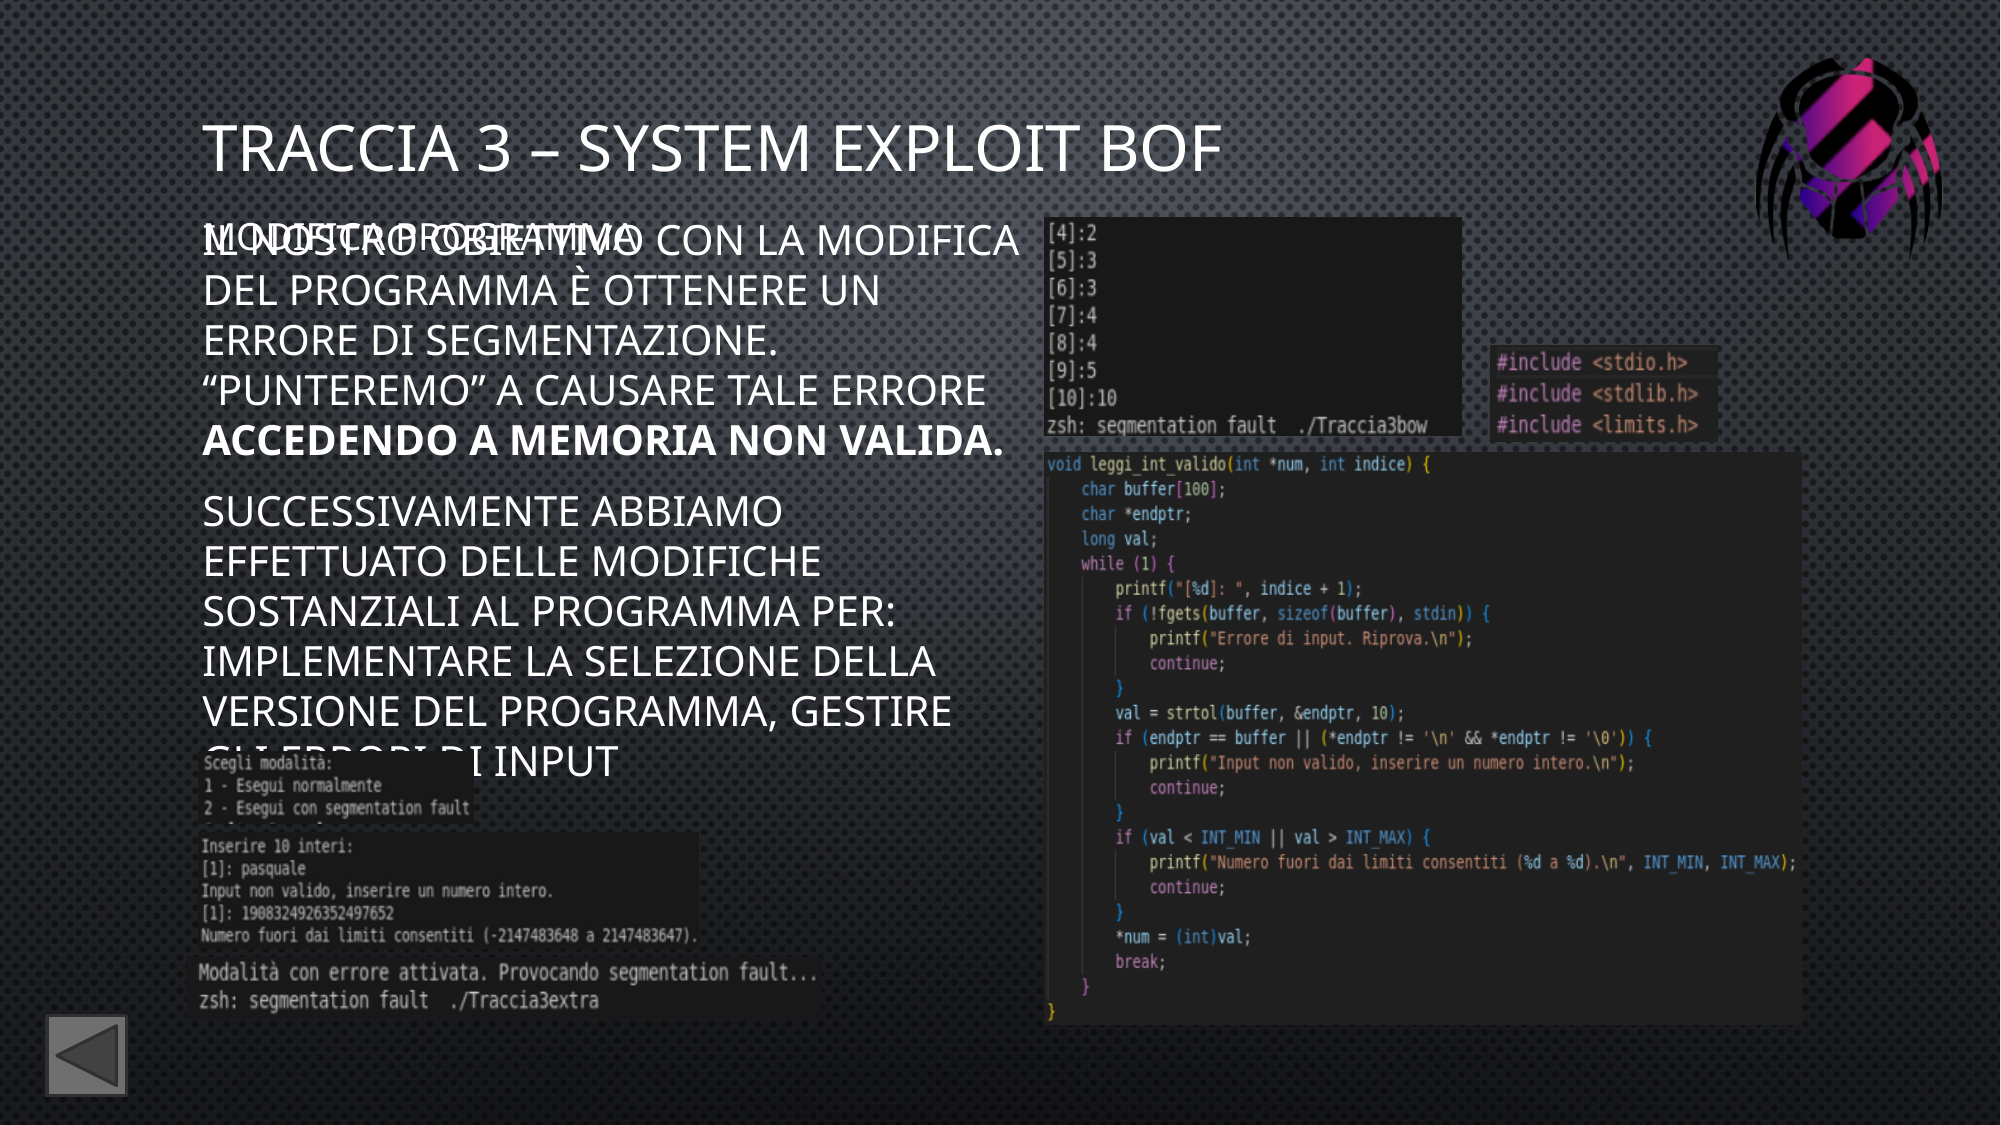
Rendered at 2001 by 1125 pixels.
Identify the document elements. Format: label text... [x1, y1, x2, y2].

list Modifica programma [187, 189, 898, 281]
text_box Il nostro obiettivo con la modifica del programma è ottenere un errore di segmentazione. “Punteremo” a causare tale errore accedendo a memoria non valida. Successivamente abbiamo effettuato delle modifiche sostanziali al programma per: implementare la selezione della versione del programma, gestire gli errori di input [187, 281, 1037, 788]
picture [198, 832, 699, 949]
picture [1745, 55, 1954, 264]
picture [1490, 345, 1718, 442]
picture [186, 957, 822, 1020]
title Traccia 3 – System exploit BOF [187, 99, 1745, 192]
text_box [45, 1014, 128, 1097]
picture [198, 751, 474, 824]
picture [1044, 452, 1802, 1026]
picture [1044, 216, 1463, 436]
